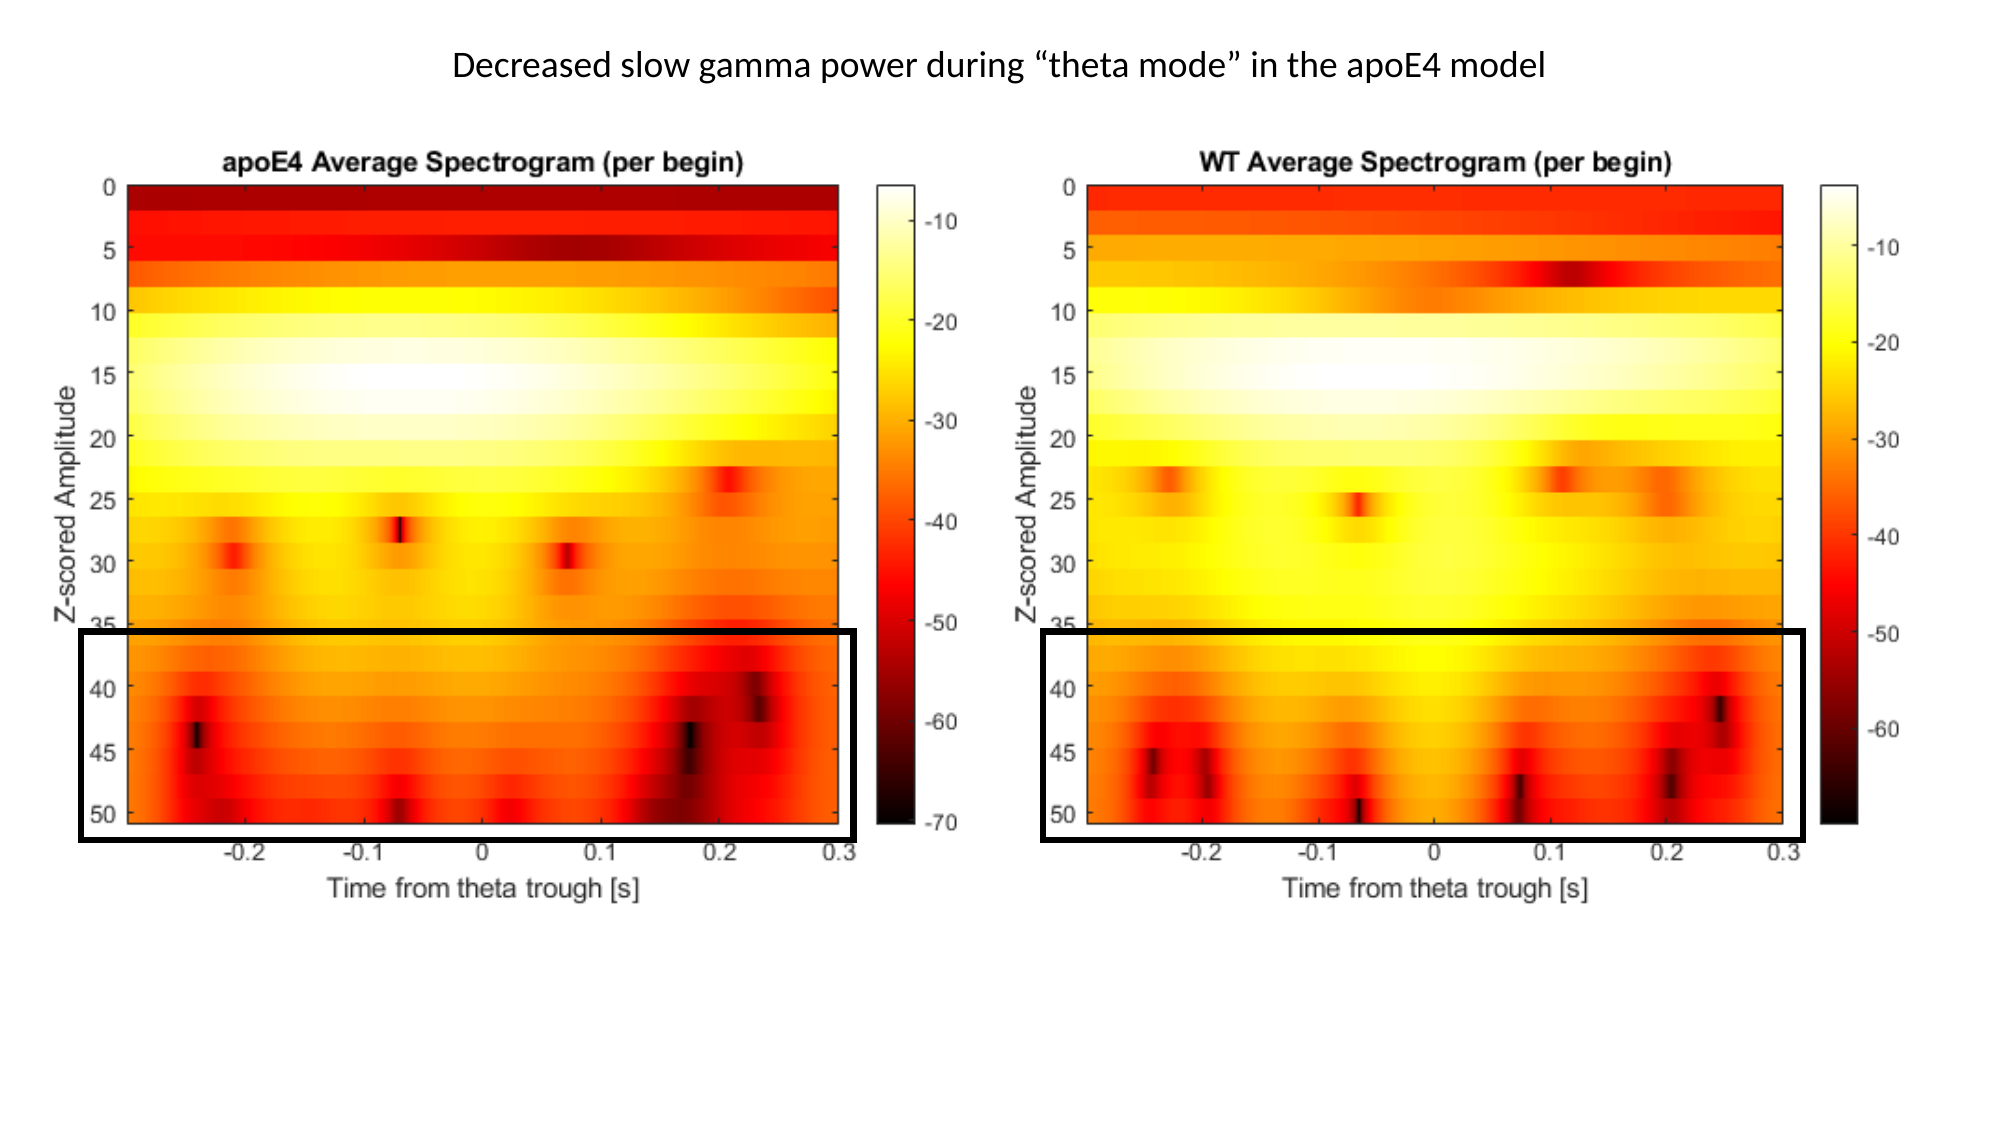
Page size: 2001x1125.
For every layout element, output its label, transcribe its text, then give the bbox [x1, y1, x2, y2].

picture [8, 127, 1992, 911]
text_box Decreased slow gamma power during “theta mode” in the apoE4 model [437, 32, 1563, 92]
